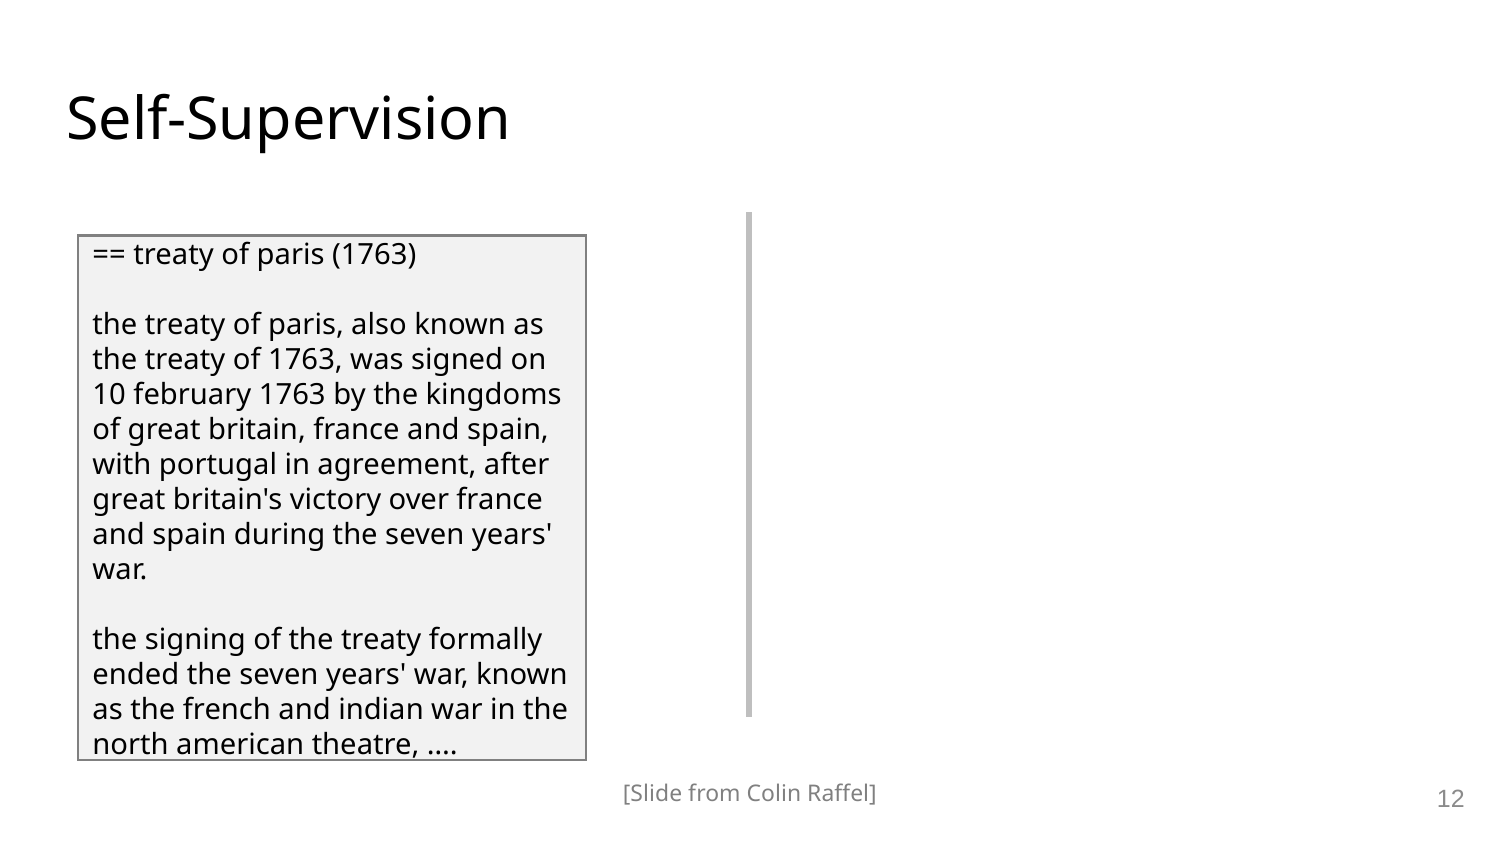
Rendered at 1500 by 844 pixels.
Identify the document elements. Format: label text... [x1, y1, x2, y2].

text_box [Slide from Colin Raffel] [608, 770, 892, 813]
text_box == treaty of paris (1763) the treaty of paris, also known as the treaty of 1763, was signed on 10 february 1763 by the kingdoms of great britain, france and spain, with portugal in agreement, after great britain's victory over france and spain during the seven years' war. the signing of the treaty formally ended the seven years' war, known as the french and indian war in the north american theatre, …. [77, 234, 587, 761]
title Self-Supervision [51, 72, 1449, 167]
slide_number 12 [1389, 764, 1480, 830]
